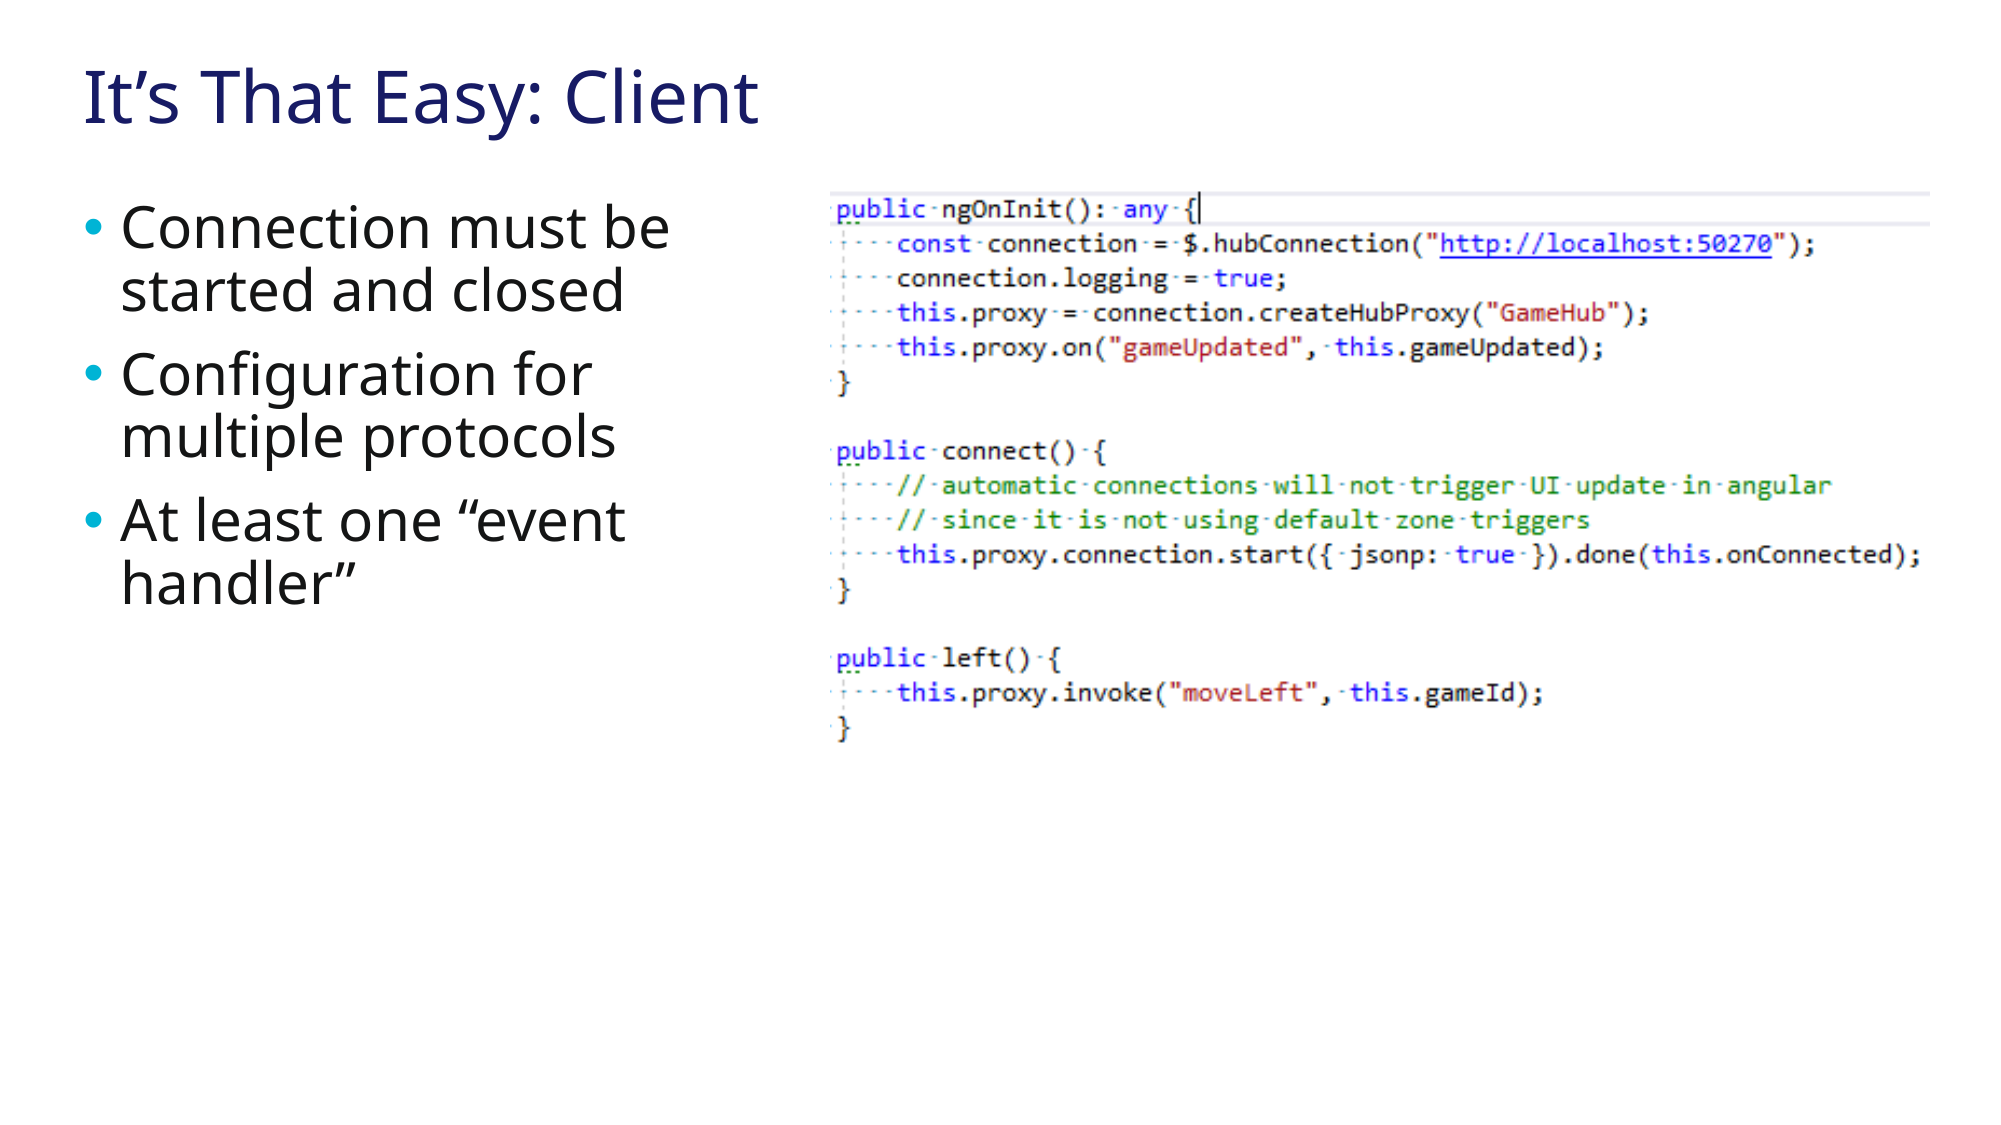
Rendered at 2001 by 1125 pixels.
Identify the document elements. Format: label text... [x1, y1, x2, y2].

list Connection must be started and closed Configuration for multiple protocols At least one “event handler” [68, 190, 790, 1055]
picture [830, 190, 1930, 760]
title It’s That Easy: Client [68, 56, 1957, 143]
